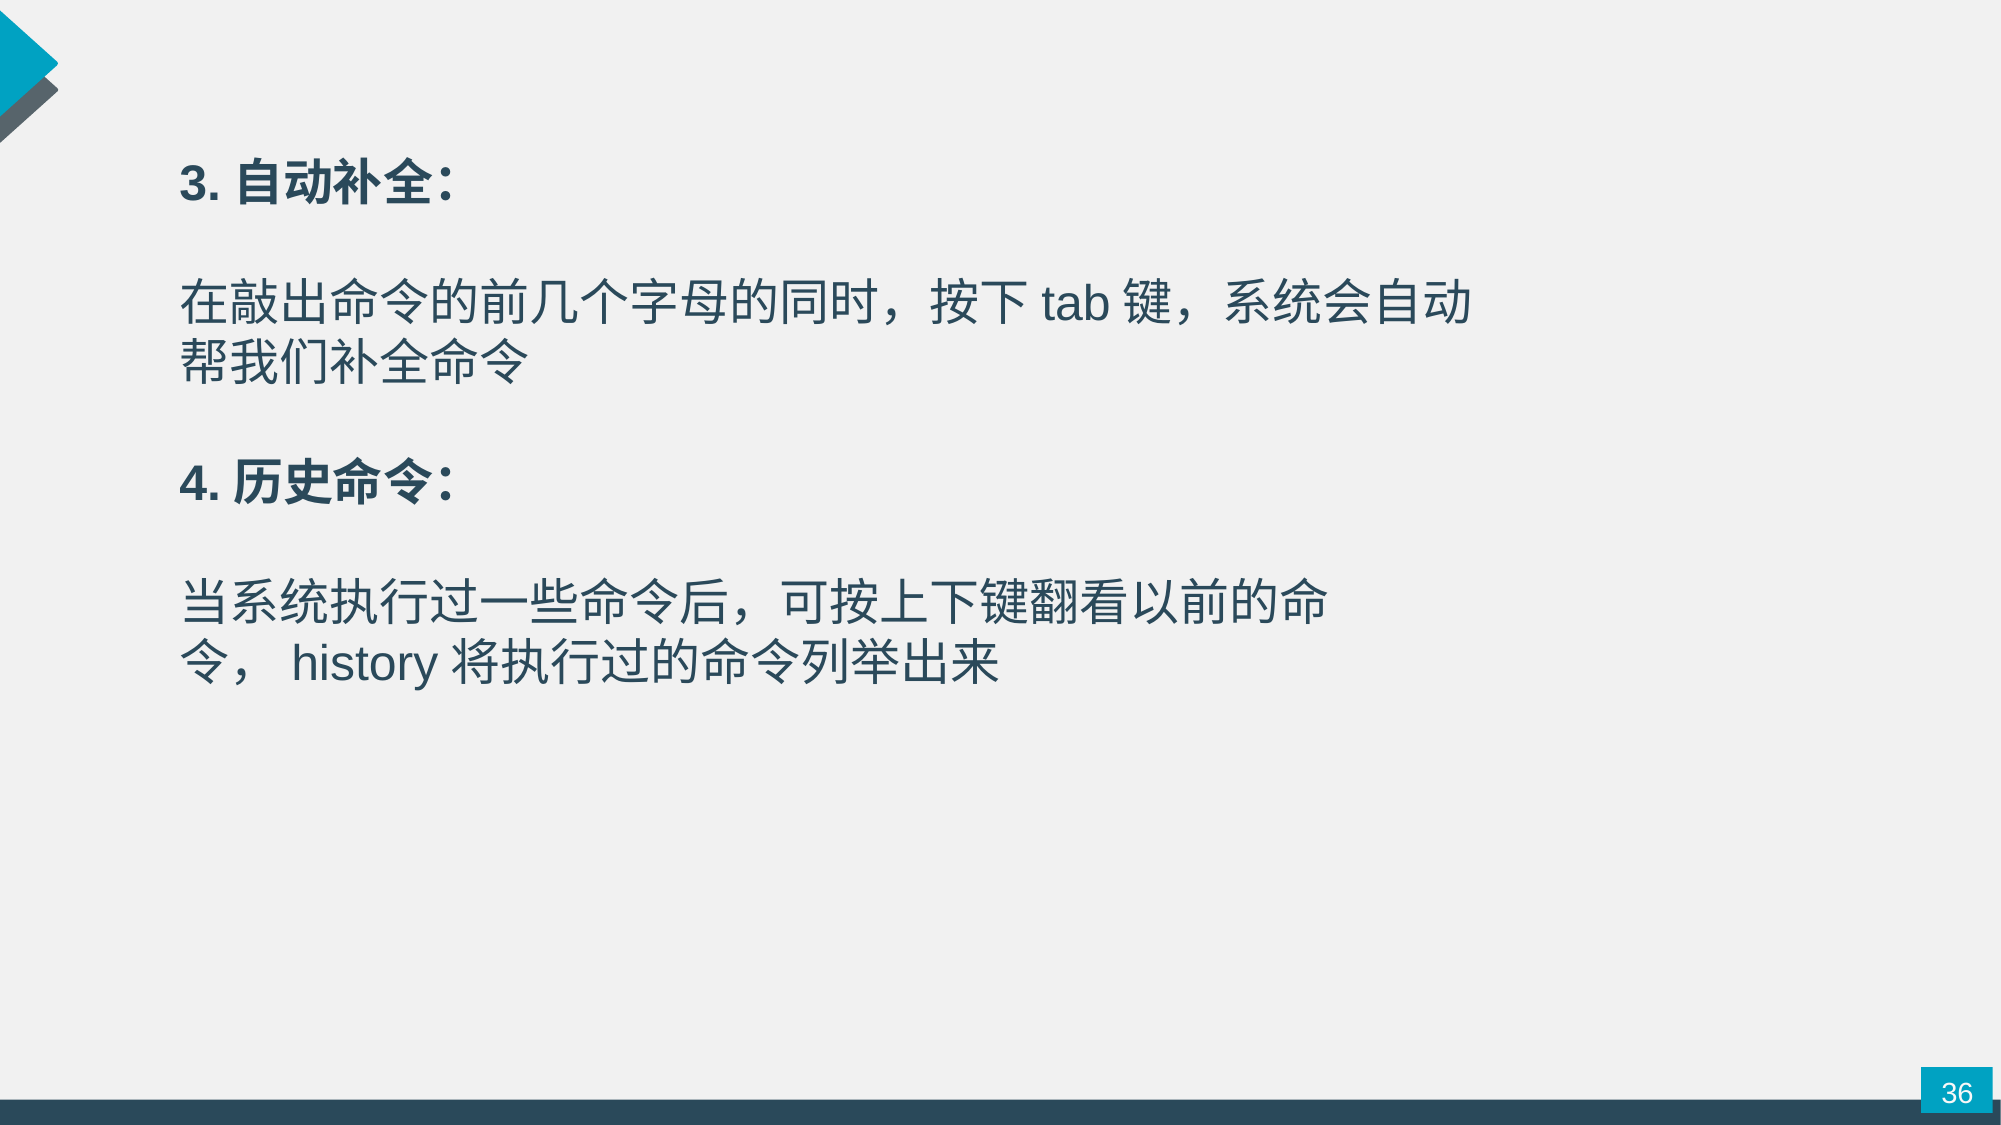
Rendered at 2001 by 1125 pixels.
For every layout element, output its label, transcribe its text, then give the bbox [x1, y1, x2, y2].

picture [0, 0, 2001, 1099]
text_box [0, 10, 58, 117]
text_box [0, 77, 59, 143]
text_box 3.自动补全： 在敲出命令的前几个字母的同时，按下tab键，系统会自动帮我们补全命令 4.历史命令： 当系统执行过一些命令后，可按上下键翻看以前的命令，history将执行过的命令列举出来 [164, 142, 1490, 698]
